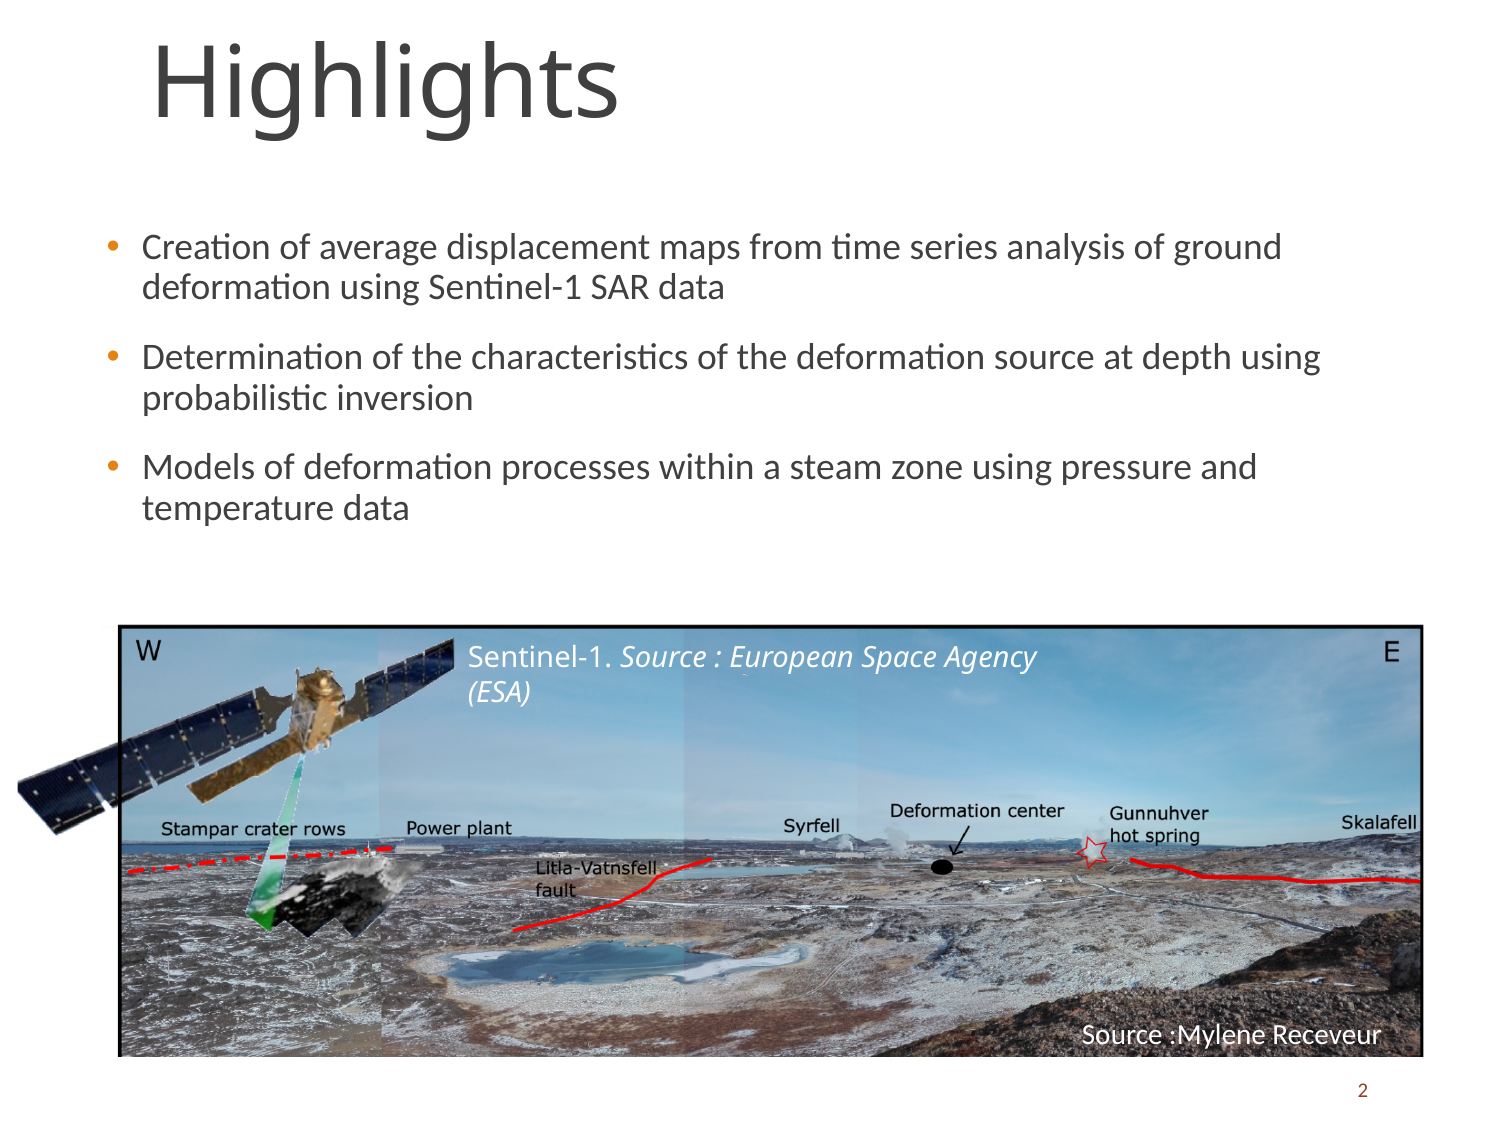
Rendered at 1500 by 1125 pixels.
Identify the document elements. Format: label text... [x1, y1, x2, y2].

list Creation of average displacement maps from time series analysis of ground deformation using Sentinel-1 SAR data Determination of the characteristics of the deformation source at depth using probabilistic inversion Models of deformation processes within a steam zone using pressure and temperature data [106, 221, 1400, 618]
picture [17, 621, 1424, 1058]
title Highlights [138, 1, 1376, 145]
slide_number 2 [1218, 1065, 1380, 1120]
